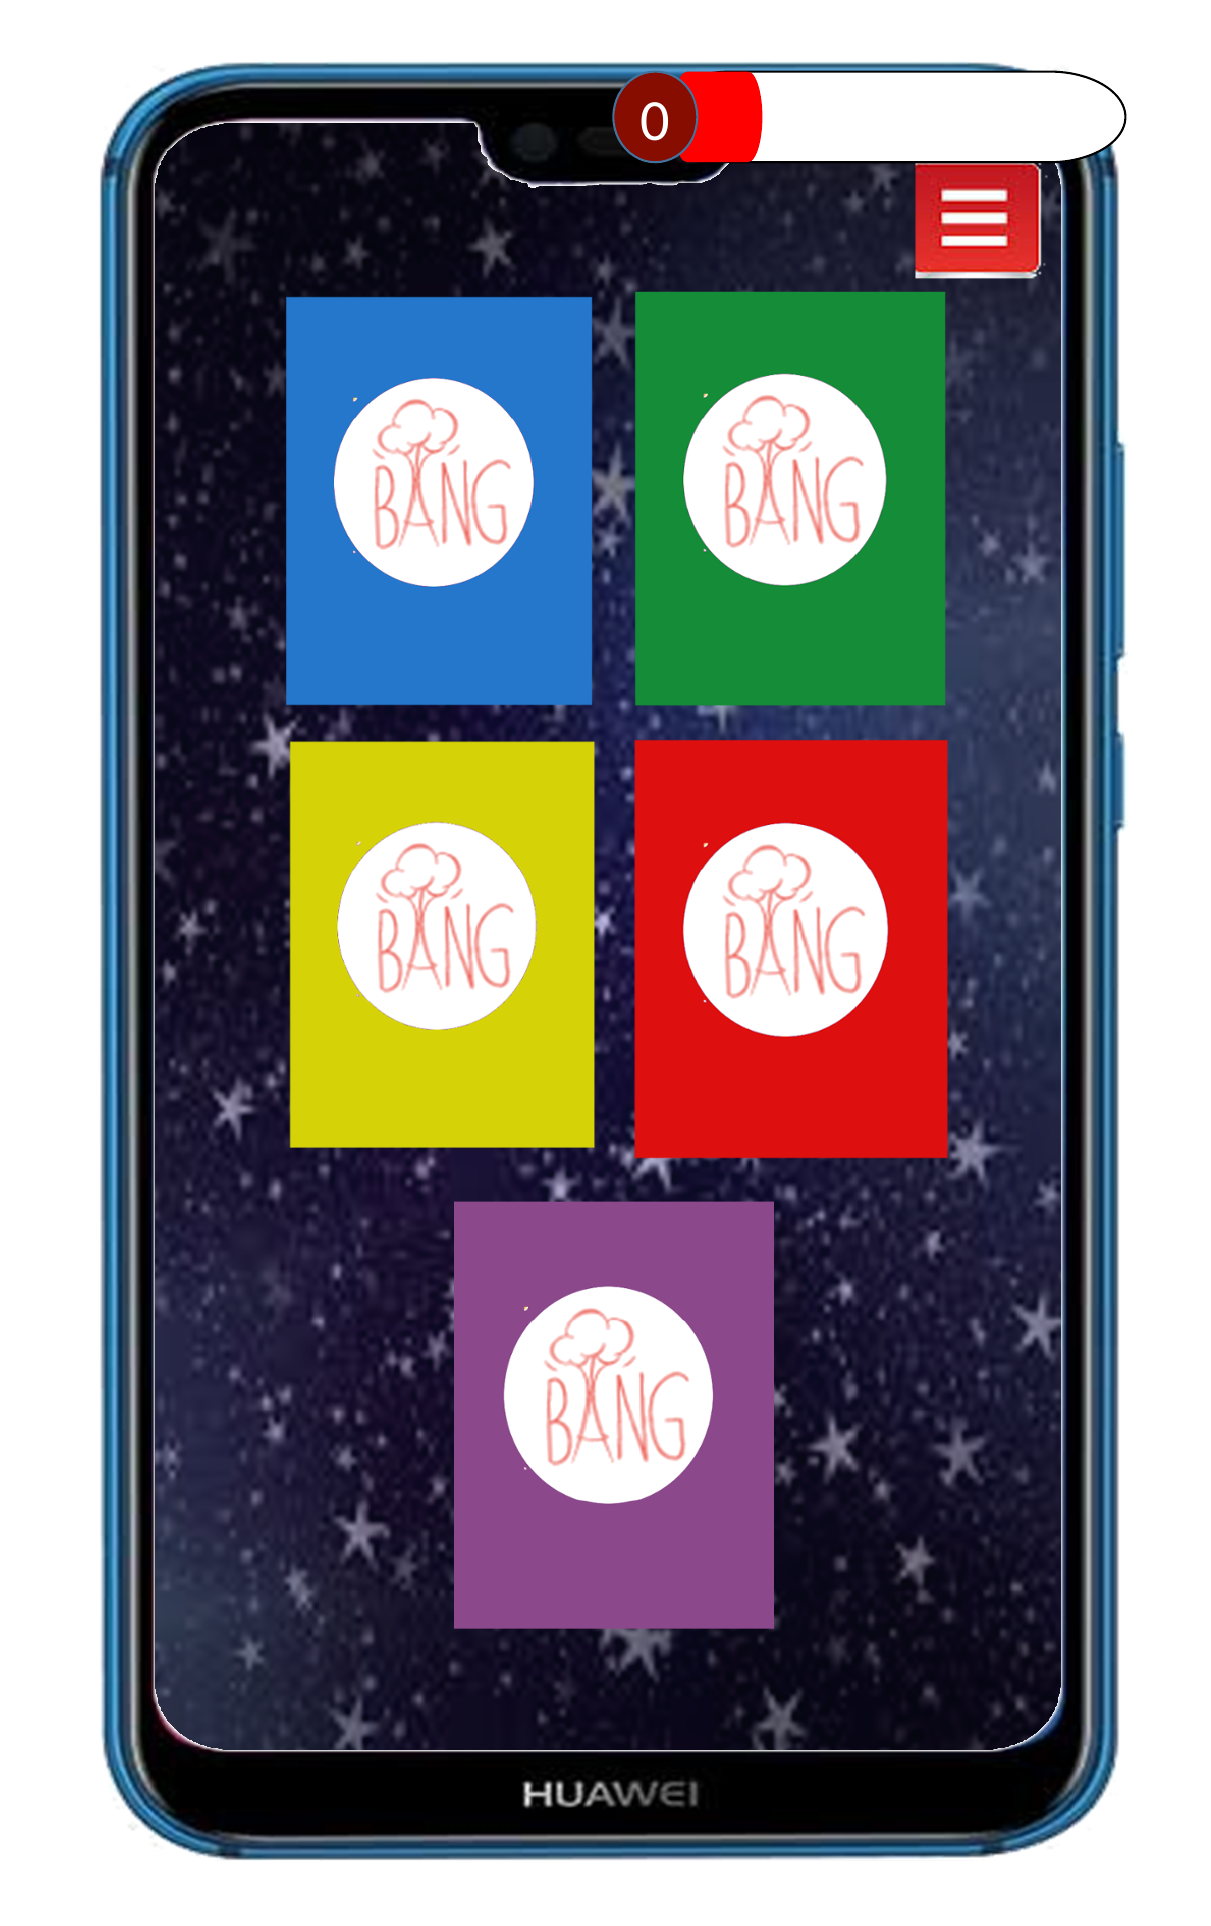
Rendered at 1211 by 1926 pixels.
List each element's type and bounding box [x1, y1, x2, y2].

text_box [613, 71, 1126, 163]
picture [98, 58, 1128, 1861]
